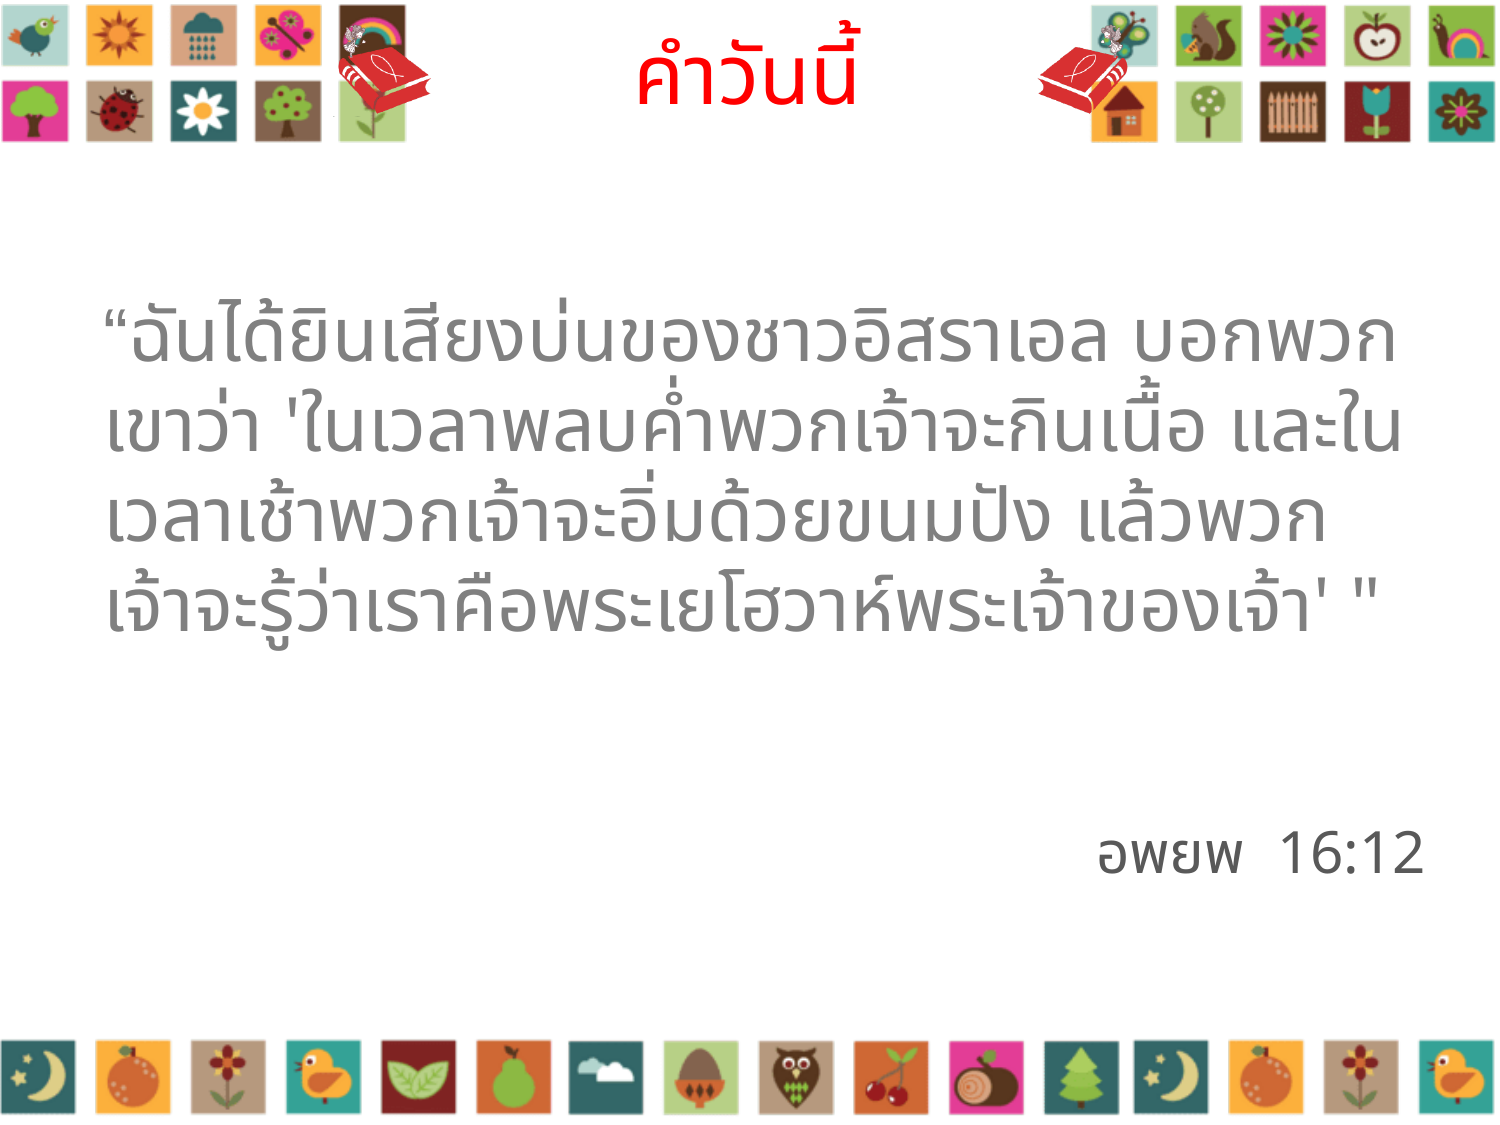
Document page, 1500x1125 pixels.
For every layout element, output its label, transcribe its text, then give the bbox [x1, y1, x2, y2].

picture [0, 3, 463, 150]
text_box อพยพ 16:12 [808, 807, 1441, 893]
text_box คำวันนี้ [425, 13, 1078, 129]
text_box “ฉันได้ยินเสียงบ่นของชาวอิสราเอล บอกพวกเขาว่า 'ในเวลาพลบค่ำพวกเจ้าจะกินเนื้อ และในเวลาเช้าพวกเจ้าจะอิ่มด้วยขนมปัง แล้วพวกเจ้าจะรู้ว่าเราคือพระเยโฮวาห์พระเจ้าของเจ้า' " [88, 278, 1436, 654]
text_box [0, 1028, 1500, 1118]
picture [1005, 3, 1500, 150]
